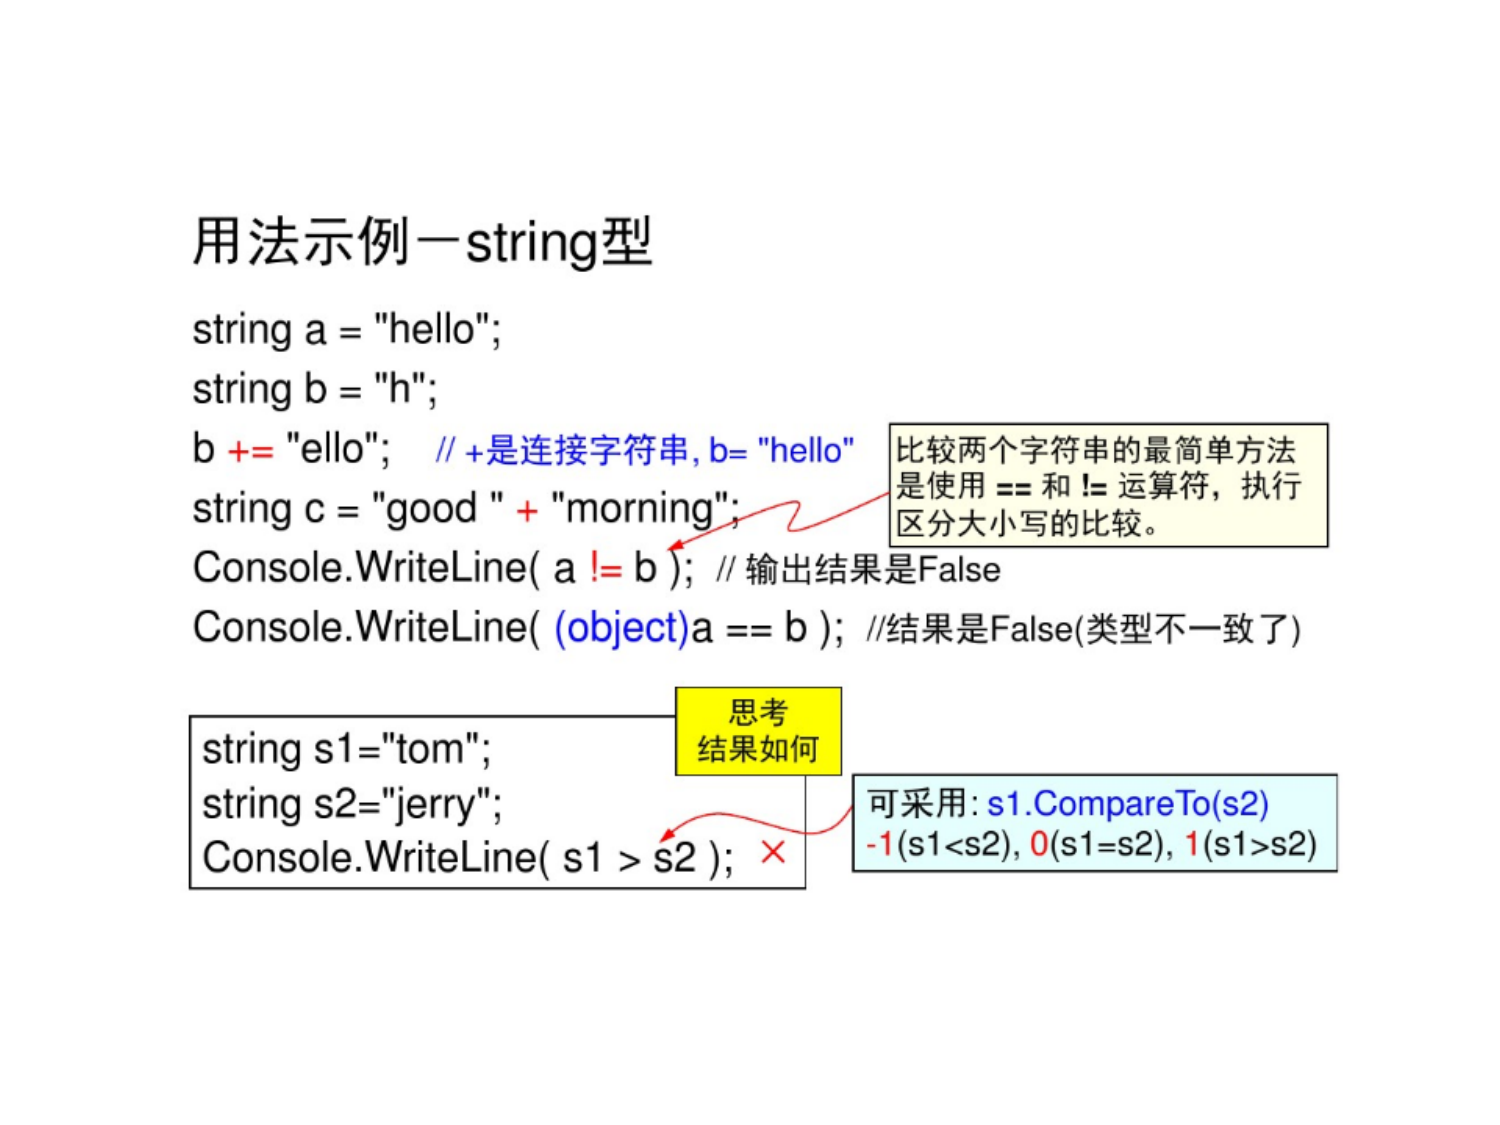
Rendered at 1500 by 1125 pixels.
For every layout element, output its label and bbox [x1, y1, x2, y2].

picture [125, 189, 1375, 936]
